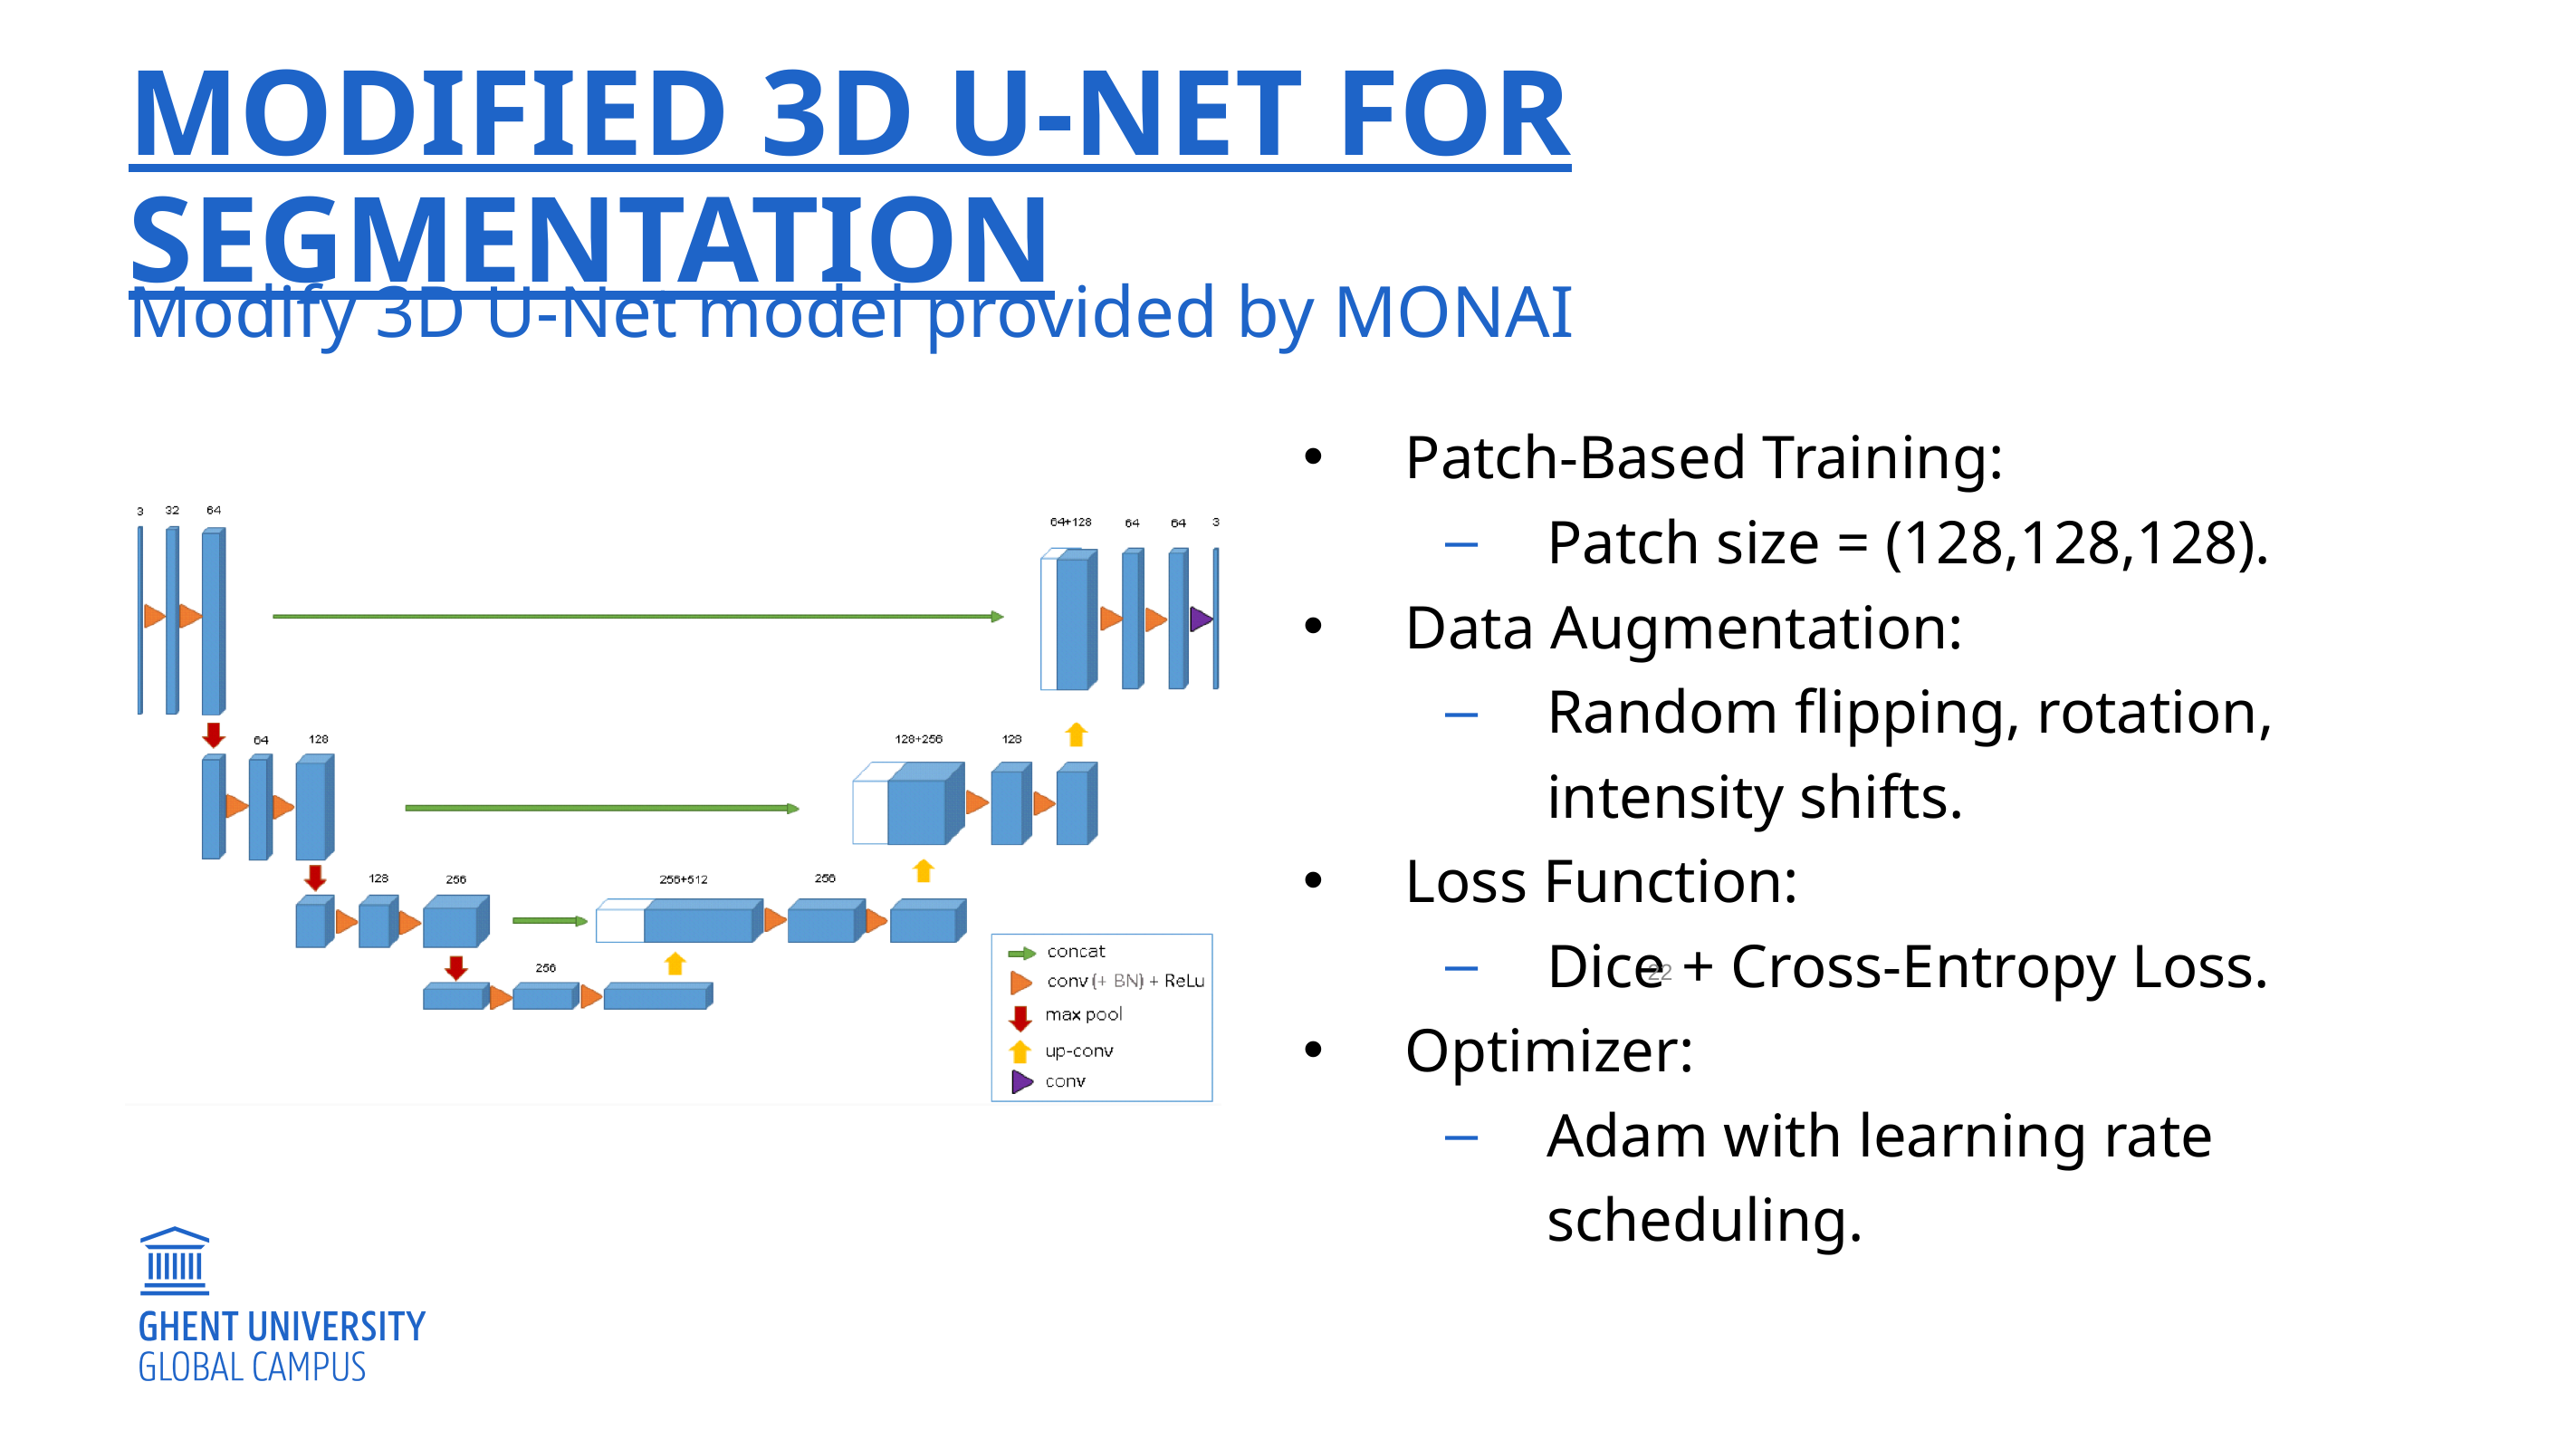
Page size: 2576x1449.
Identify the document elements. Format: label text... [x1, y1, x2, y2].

slide_number 22 [1278, 944, 1687, 999]
list Modify 3D U-Net model provided by MONAI [114, 243, 2416, 360]
picture [72, 1174, 484, 1449]
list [114, 488, 1243, 1111]
list Patch-Based Training: Patch size = (128,128,128). Data Augmentation: Random flipping, rotation, intensity shifts. Loss Function: Dice + Cross-Entropy Loss. Optimizer: Adam with learning rate scheduling. [1289, 398, 2418, 1268]
title Modified 3D U-Net for Segmentation [114, 53, 2416, 242]
